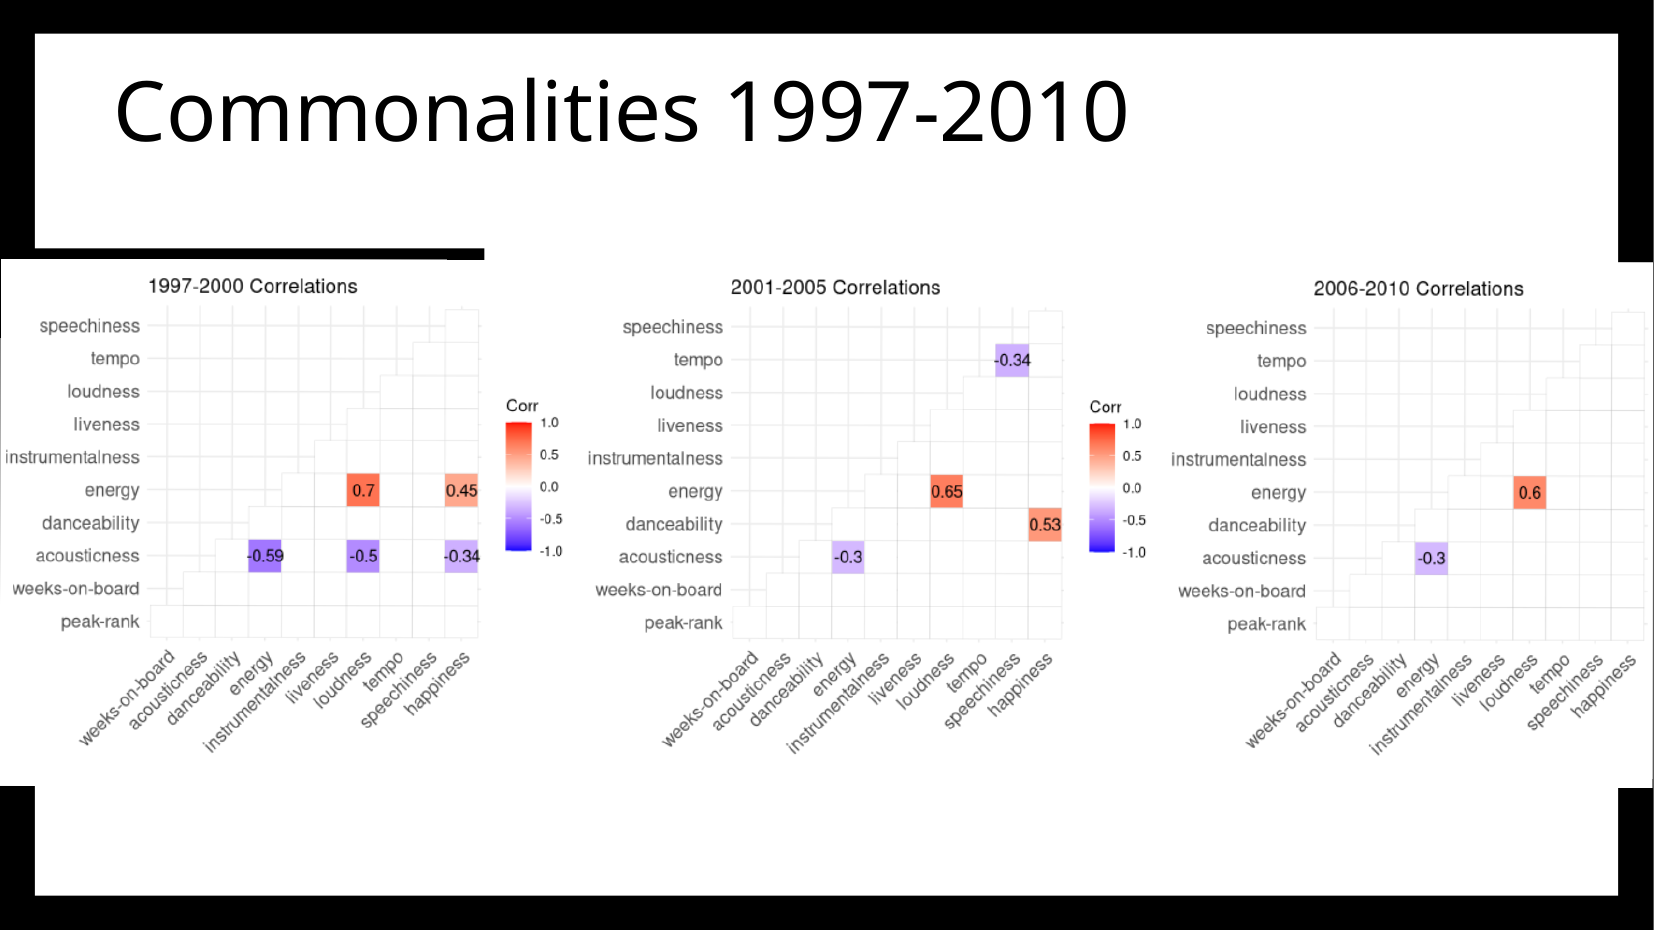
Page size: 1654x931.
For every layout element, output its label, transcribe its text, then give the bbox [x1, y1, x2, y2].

text_box Commonalities 1997-2010 [113, 53, 1540, 167]
picture [0, 259, 1653, 788]
